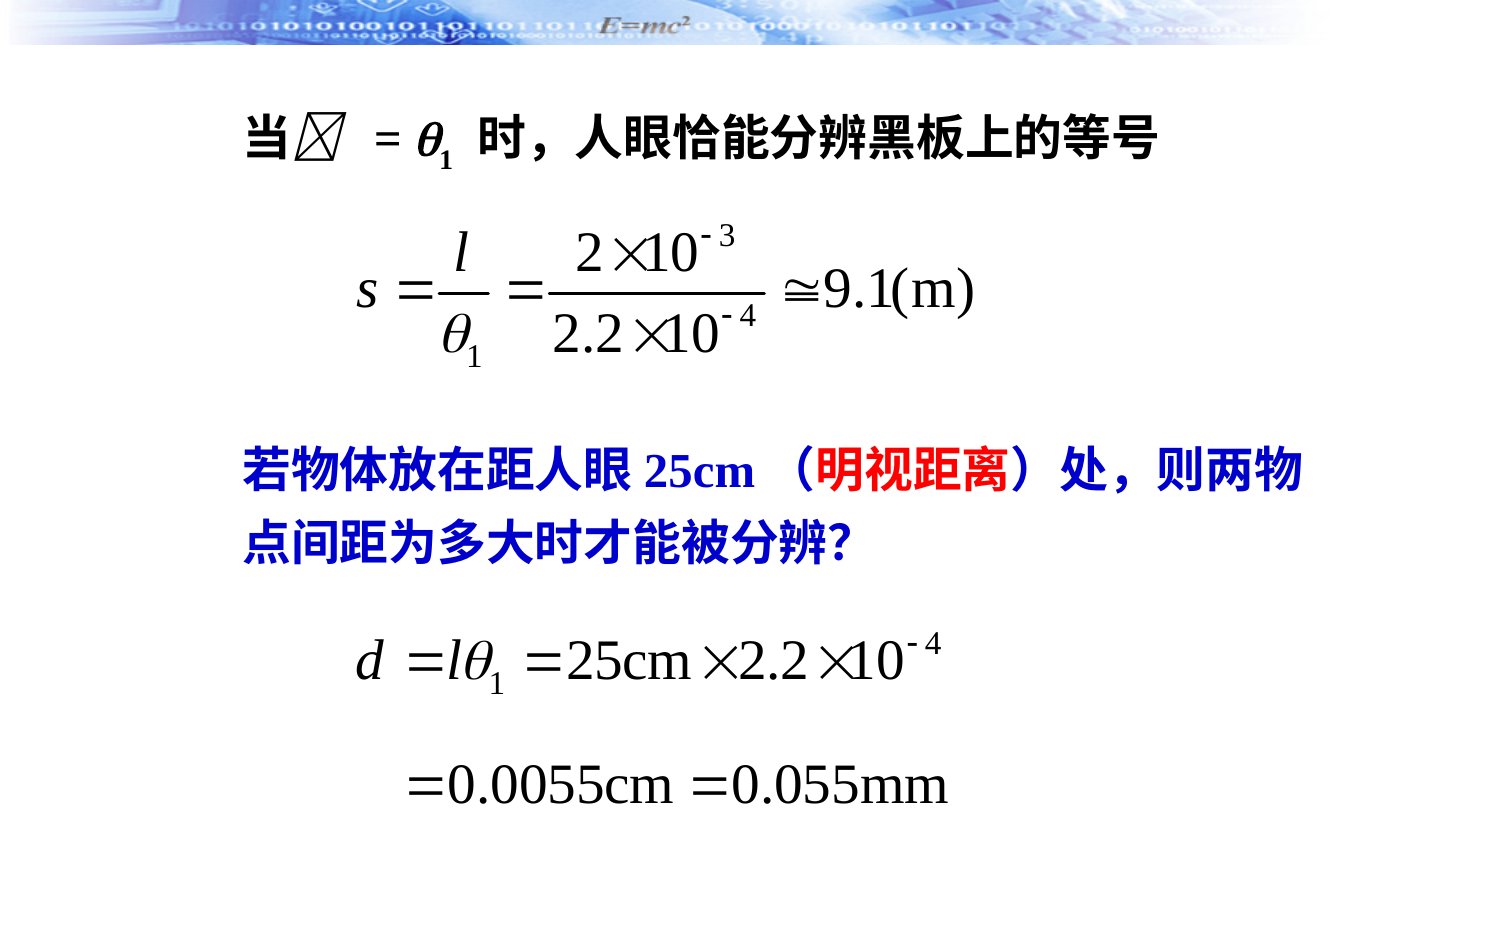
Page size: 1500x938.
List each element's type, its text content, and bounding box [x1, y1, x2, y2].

text_box 当 = 1 时，人眼恰能分辨黑板上的等号 [227, 99, 1205, 183]
text_box 若物体放在距人眼25cm（明视距离）处，则两物点间距为多大时才能被分辨？ [227, 417, 1321, 578]
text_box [394, 750, 959, 818]
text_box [346, 207, 988, 380]
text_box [346, 617, 954, 709]
picture [0, 0, 1500, 45]
